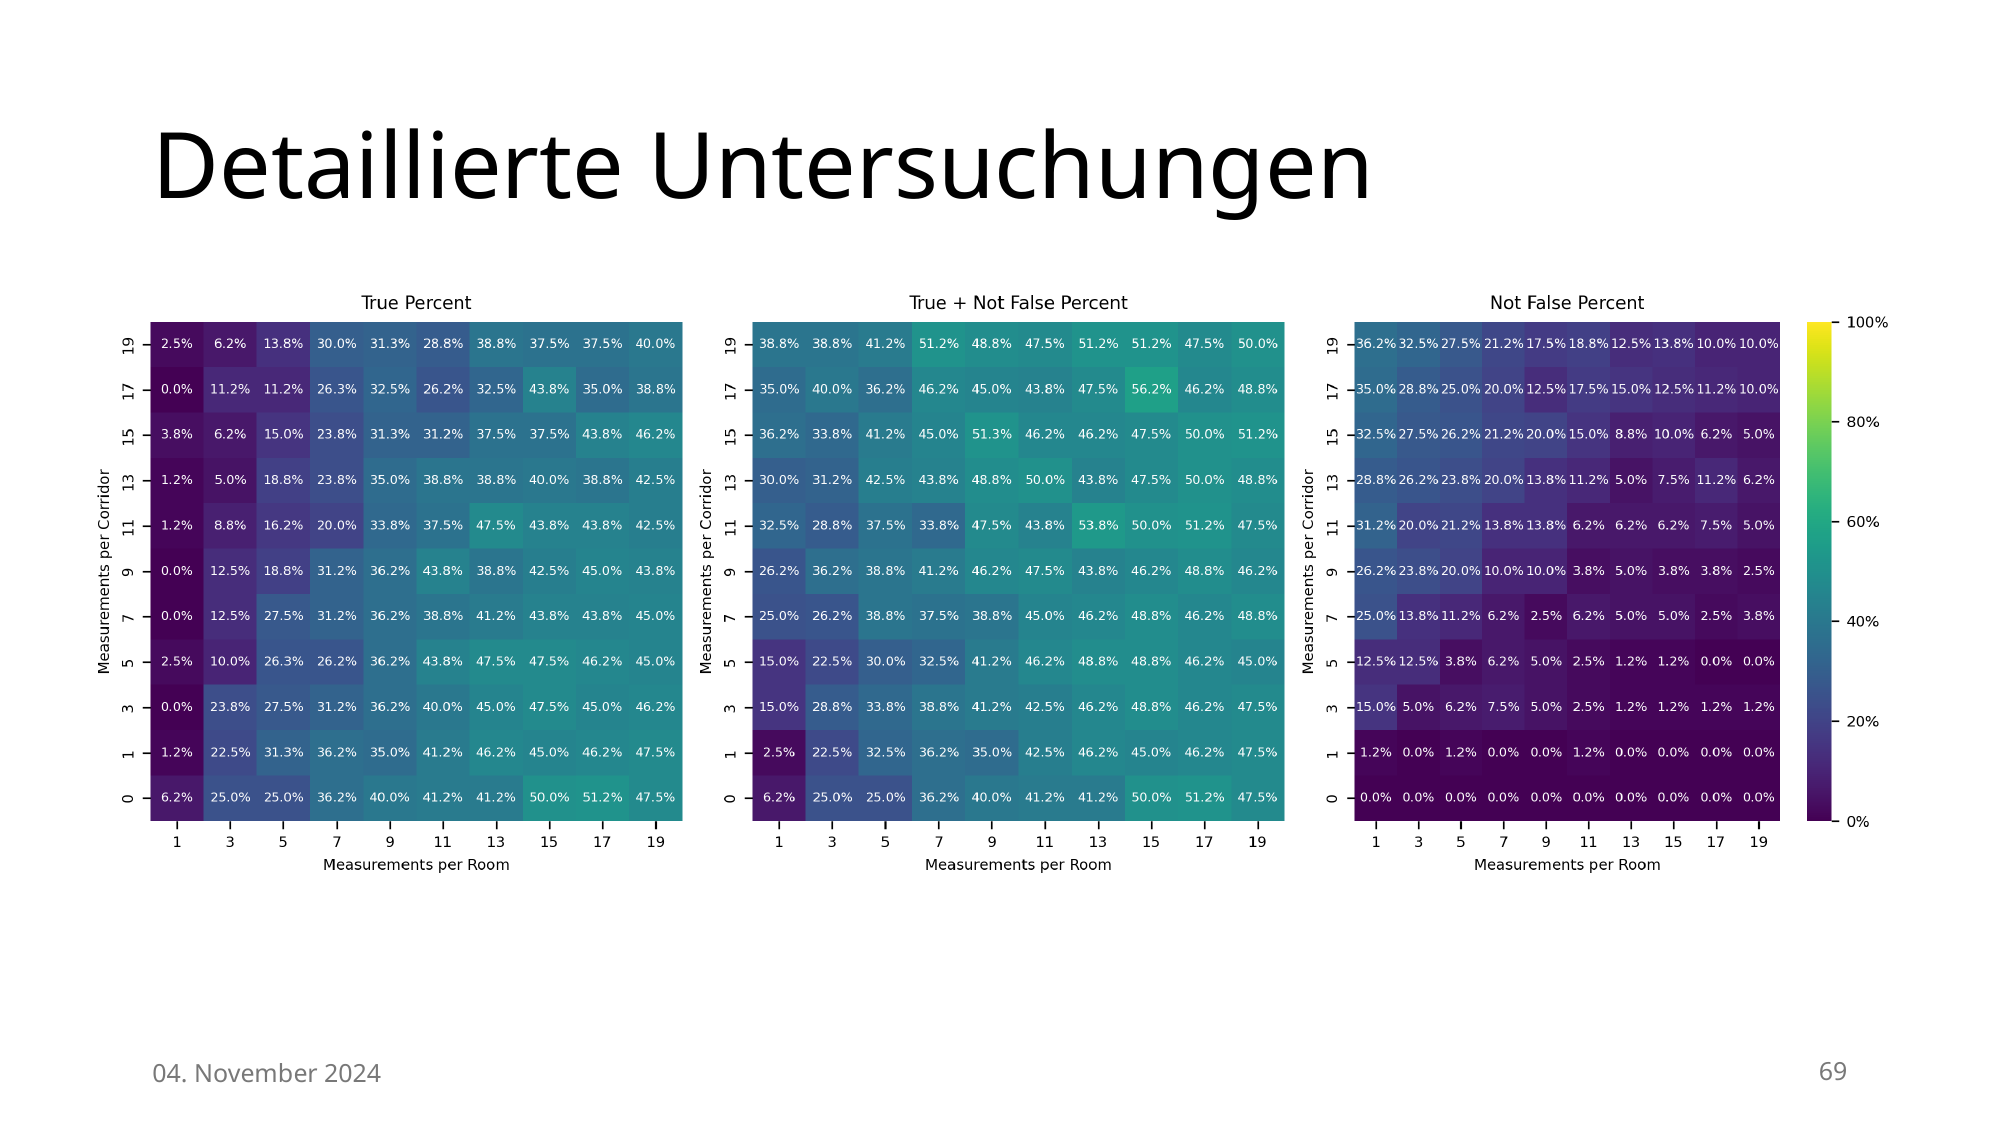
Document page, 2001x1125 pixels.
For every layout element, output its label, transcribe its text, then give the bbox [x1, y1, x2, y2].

picture [79, 276, 1921, 891]
title Detaillierte Untersuchungen [137, 59, 1962, 278]
slide_number 69 [1412, 1042, 1863, 1103]
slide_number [137, 1042, 588, 1103]
